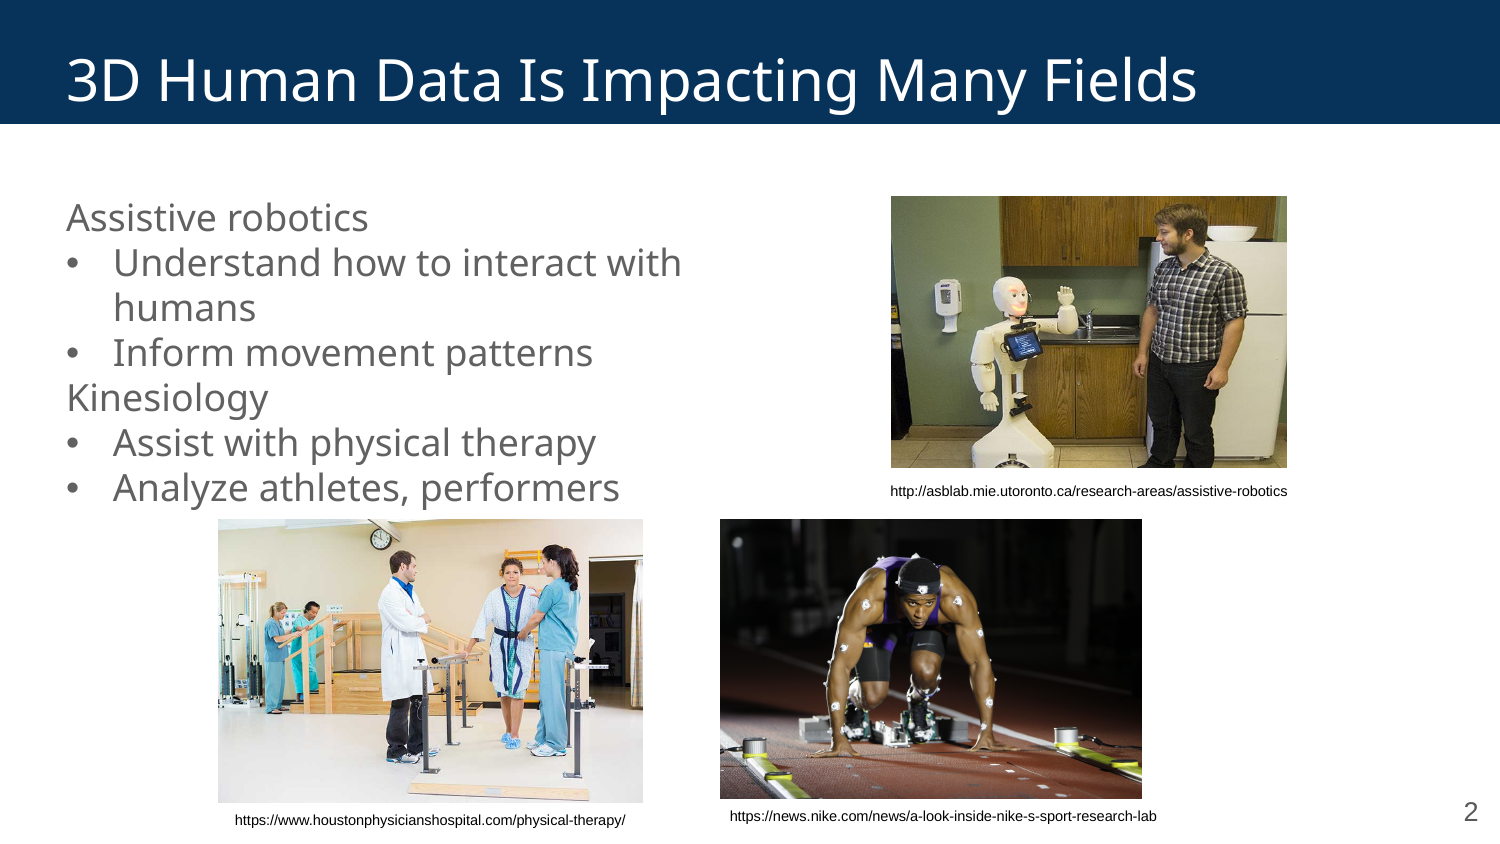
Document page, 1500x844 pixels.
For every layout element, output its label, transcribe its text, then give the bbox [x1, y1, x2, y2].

text_box Assistive robotics Understand how to interact with humans Inform movement patterns Kinesiology Assist with physical therapy Analyze athletes, performers [50, 179, 820, 485]
text_box https://news.nike.com/news/a-look-inside-nike-s-sport-research-lab [688, 792, 1199, 822]
text_box 3D Human Data Is Impacting Many Fields [51, 28, 1449, 123]
text_box https://www.houstonphysicianshospital.com/physical-therapy/ [168, 795, 693, 826]
picture [720, 519, 1143, 800]
picture [218, 519, 643, 803]
text_box http://asblab.mie.utoronto.ca/research-areas/assistive-robotics [833, 467, 1345, 498]
picture [890, 196, 1287, 468]
slide_number ‹#› [1403, 779, 1494, 844]
